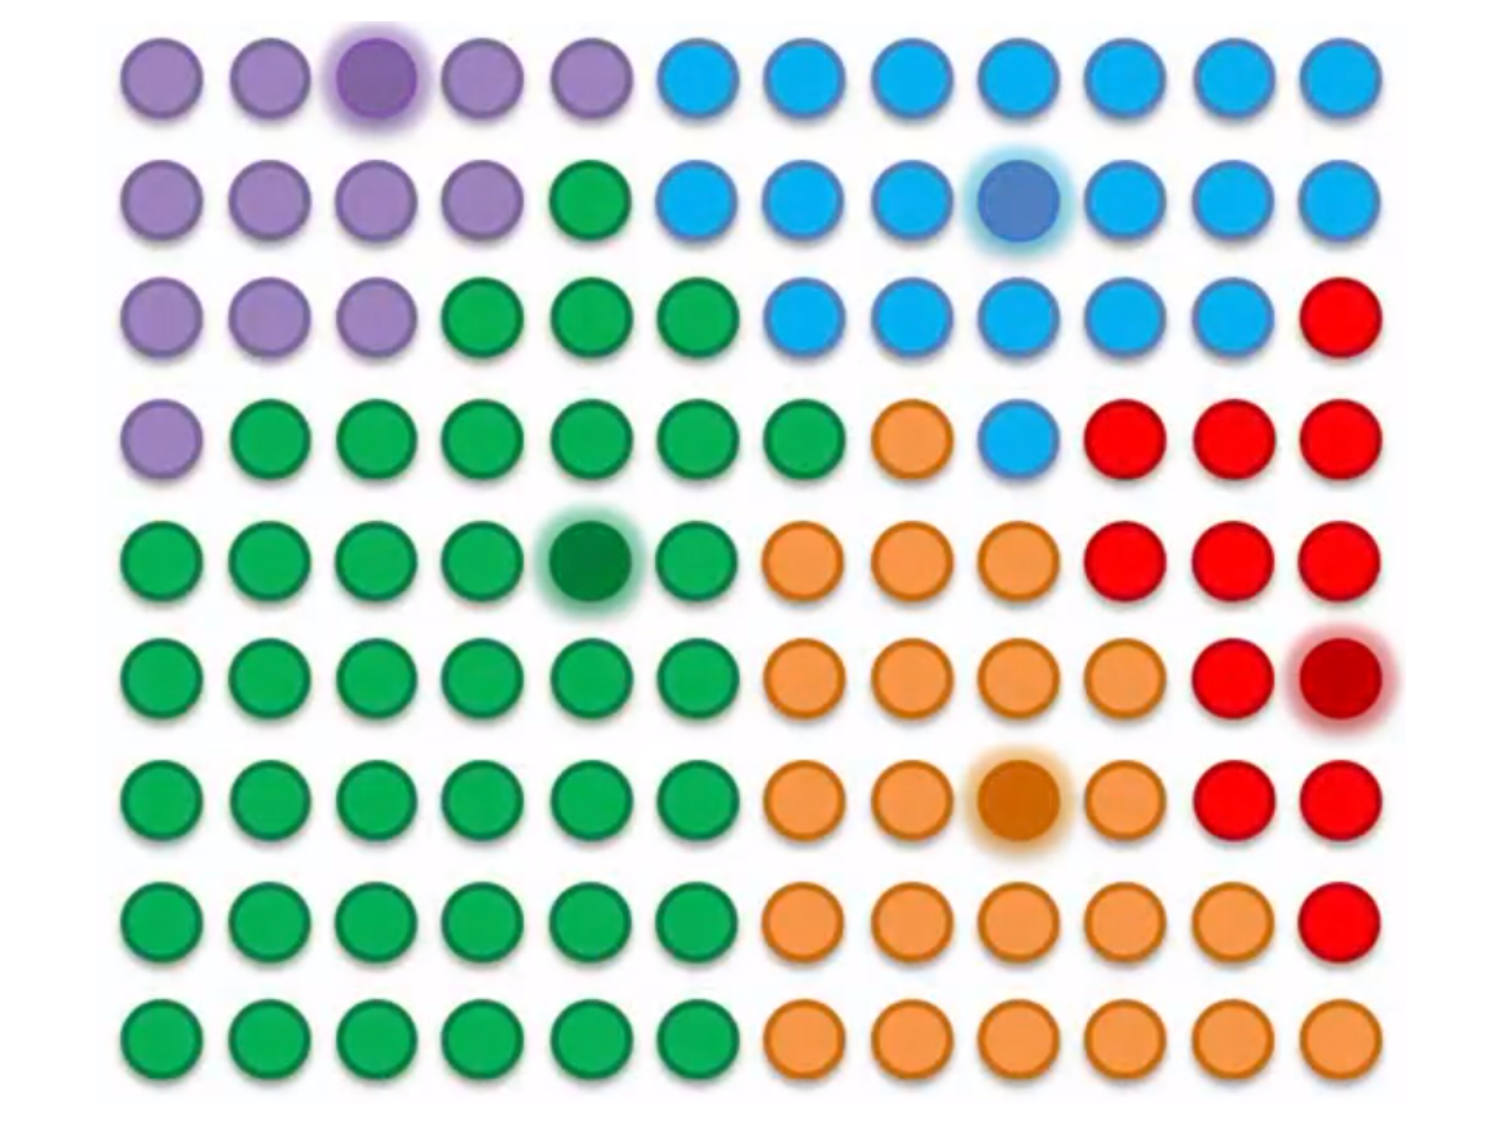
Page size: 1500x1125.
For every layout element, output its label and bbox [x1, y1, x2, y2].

picture [94, 20, 1406, 1104]
